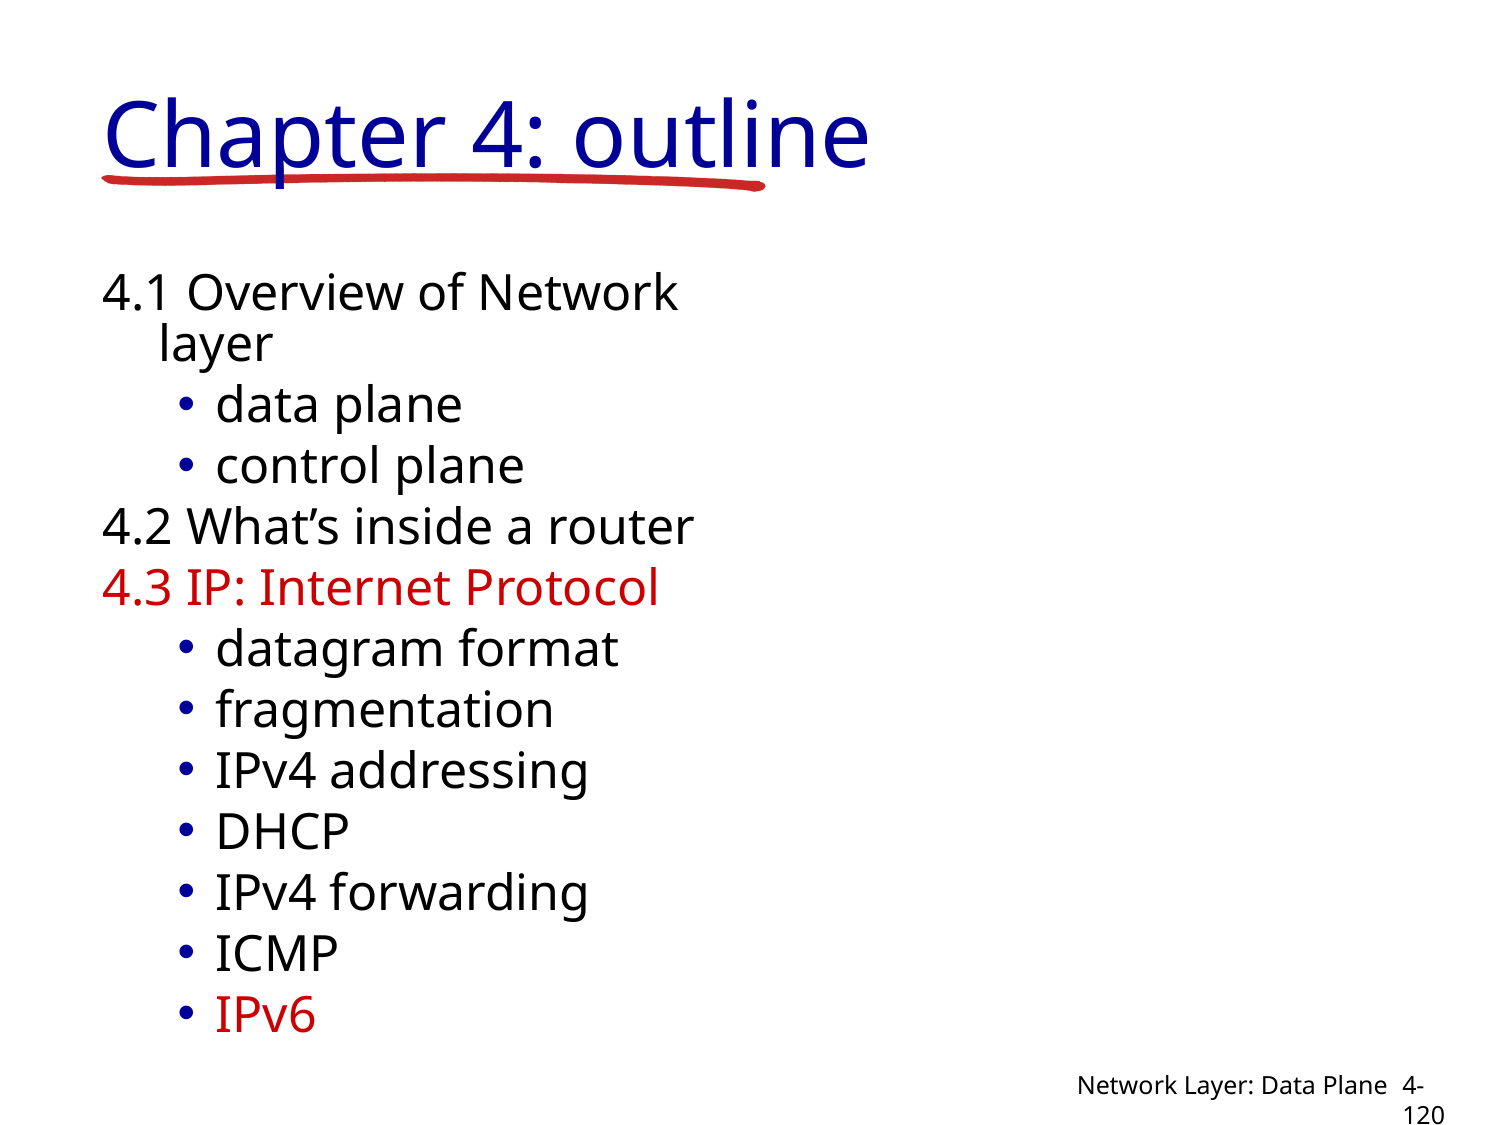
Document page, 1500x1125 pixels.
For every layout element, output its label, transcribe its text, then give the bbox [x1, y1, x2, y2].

footer Network Layer: Data Plane [1045, 1062, 1404, 1102]
list 4.1 Overview of Network layer data plane control plane 4.2 What’s inside a router 4.3 IP: Internet Protocol datagram format fragmentation IPv4 addressing DHCP IPv4 forwarding ICMP IPv6 [87, 262, 724, 1091]
picture [98, 167, 774, 197]
text_box Chapter 4: outline [87, 37, 1363, 225]
slide_number 4-120 [1386, 1061, 1480, 1108]
